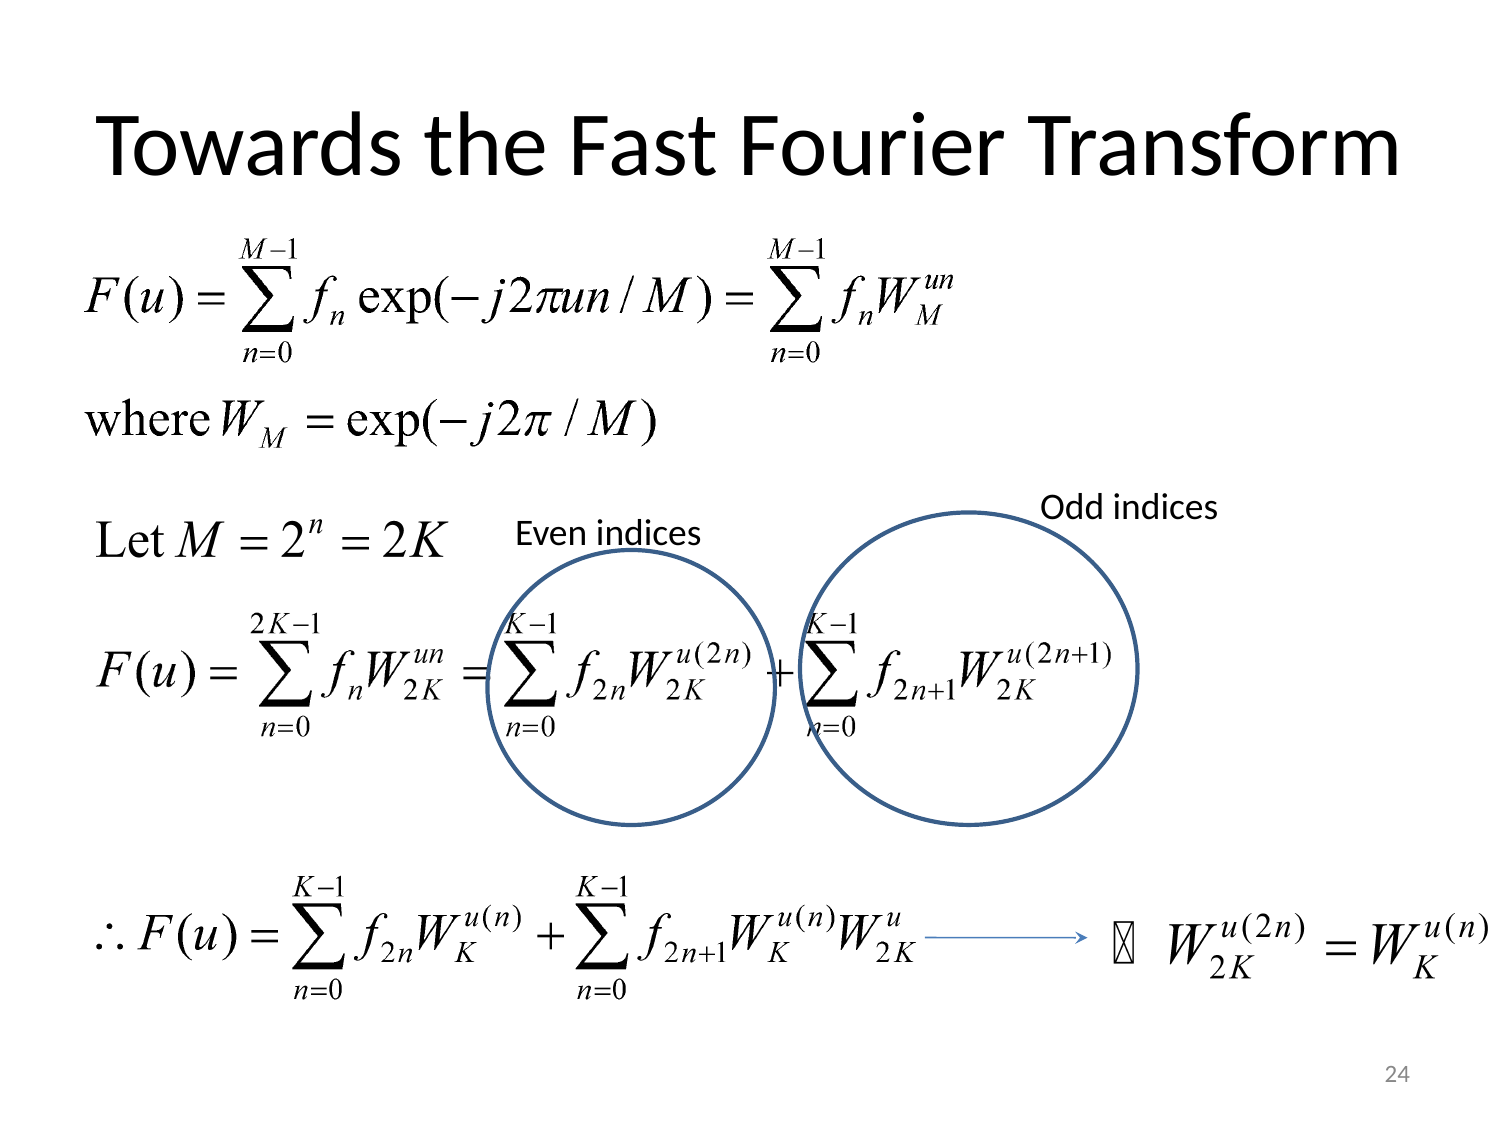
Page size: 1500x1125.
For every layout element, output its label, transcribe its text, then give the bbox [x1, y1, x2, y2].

text_box [522, 560, 741, 598]
picture [87, 862, 928, 1010]
text_box Odd indices [1025, 474, 1288, 535]
text_box [1126, 611, 1138, 726]
picture [87, 499, 461, 570]
text_box Even indices [500, 499, 750, 560]
text_box [818, 512, 1120, 598]
picture [74, 224, 963, 460]
text_box [829, 757, 1108, 825]
title Towards the Fast Fourier Transform [75, 45, 1425, 233]
picture [87, 599, 1123, 748]
slide_number ‹#› [1074, 1042, 1425, 1103]
text_box [507, 757, 756, 826]
picture [1110, 899, 1500, 988]
